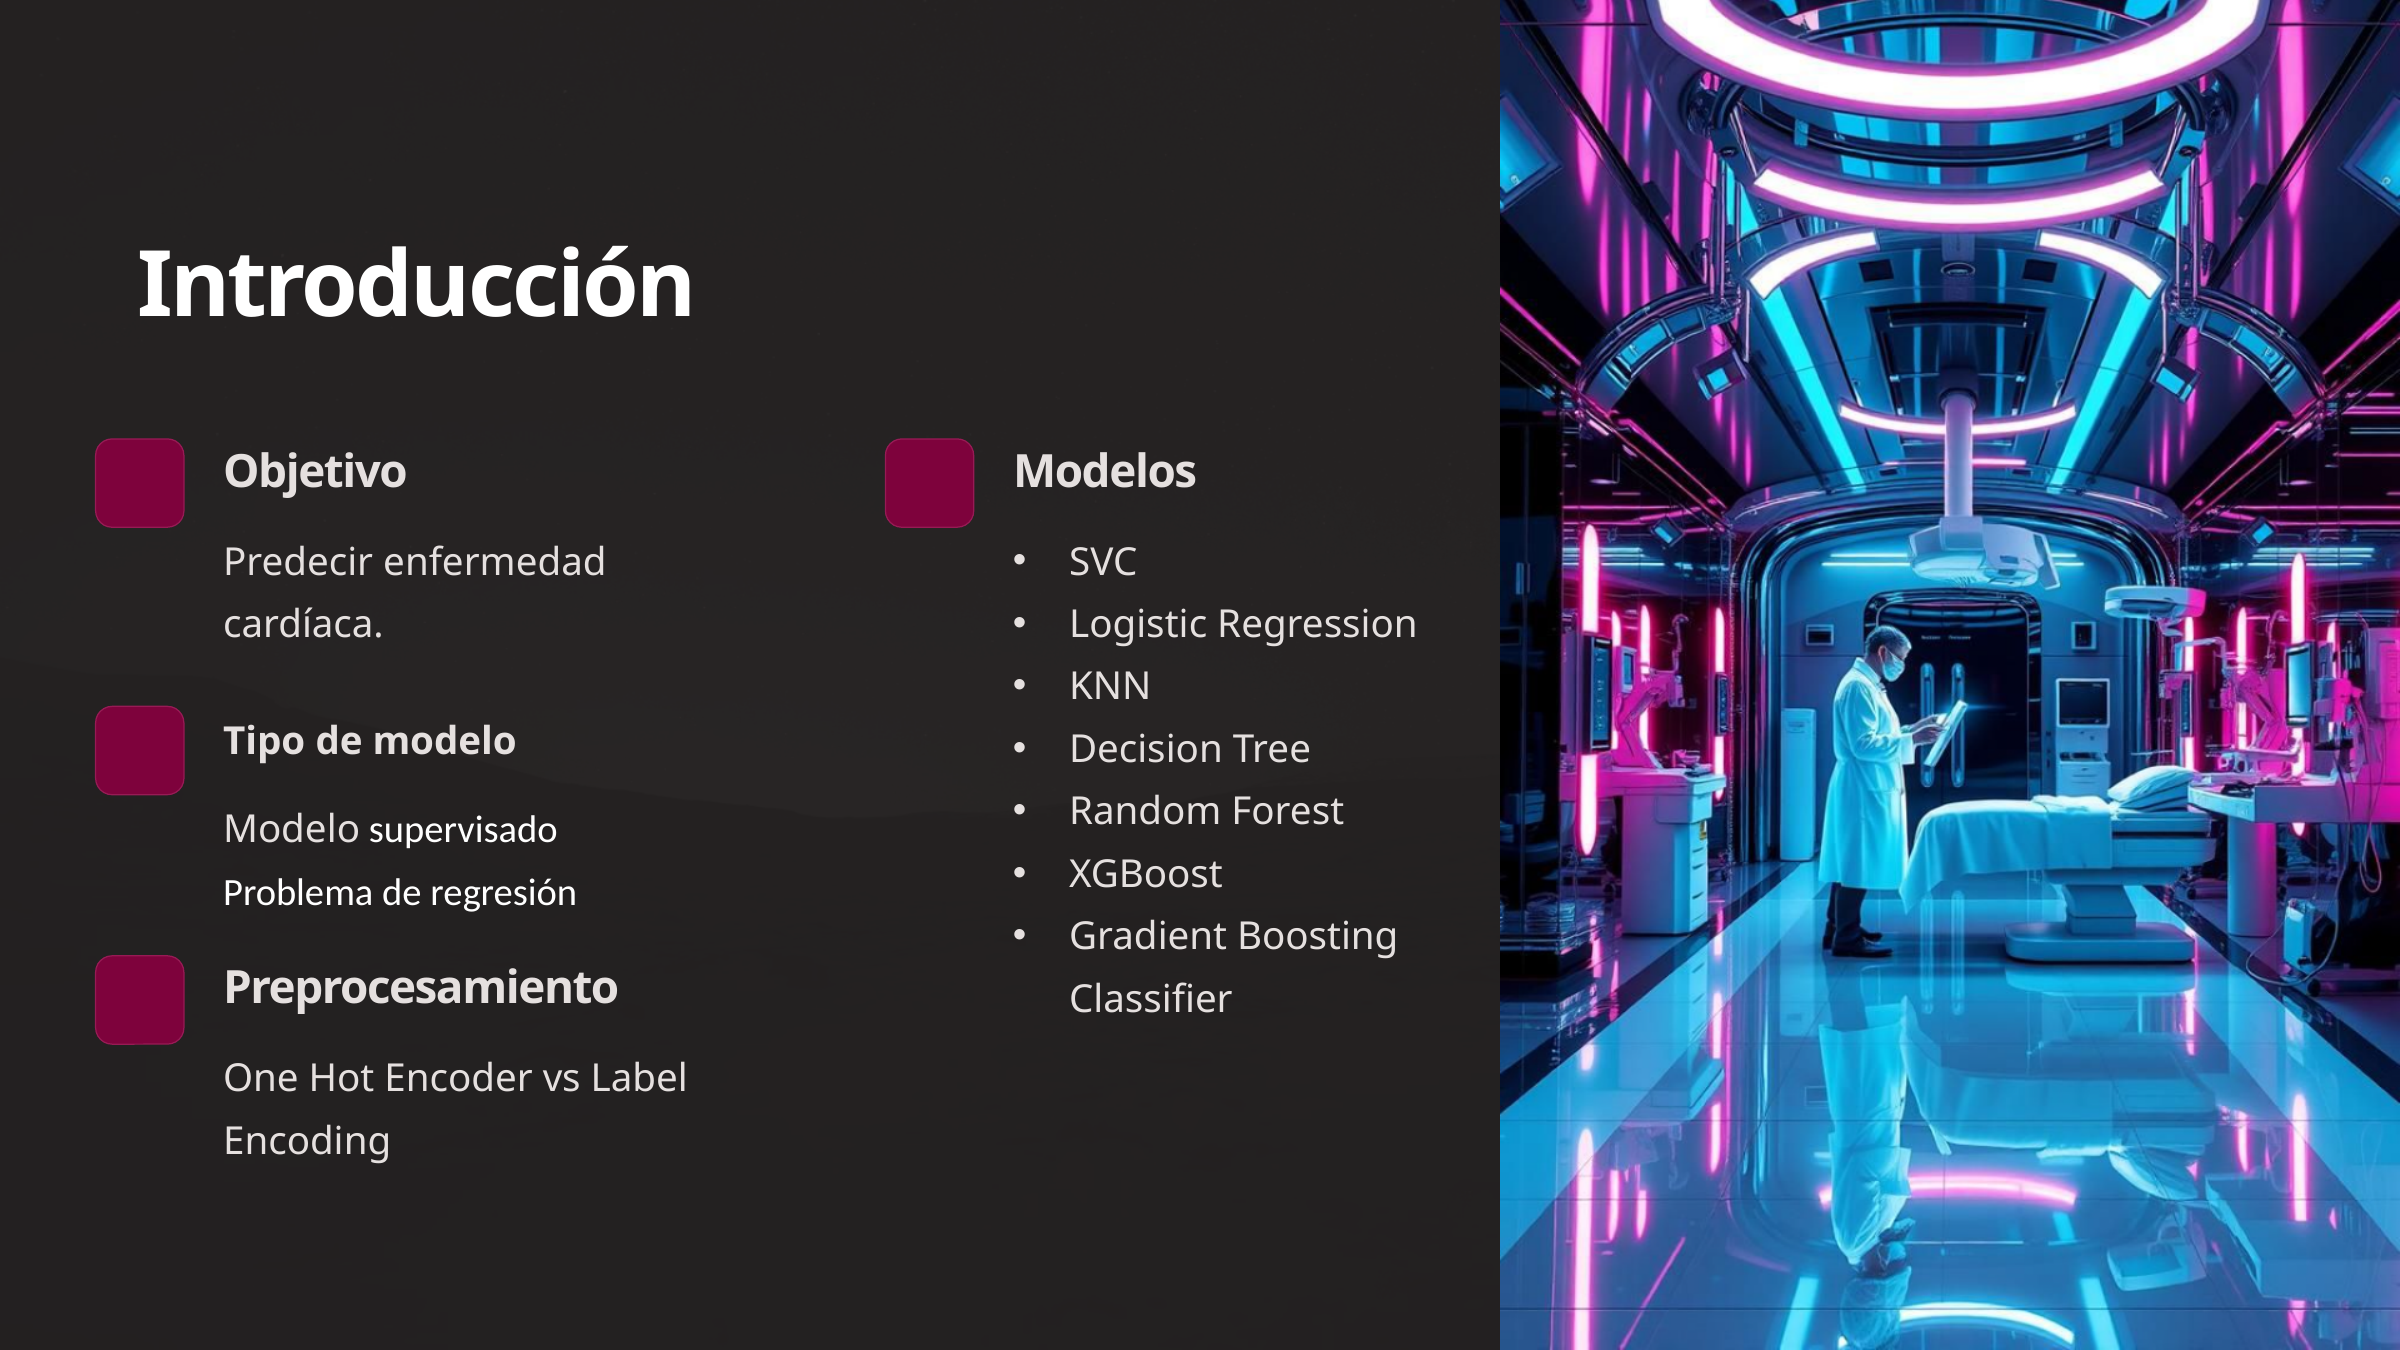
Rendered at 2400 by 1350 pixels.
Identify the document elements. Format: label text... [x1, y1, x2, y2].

text_box [885, 438, 974, 528]
text_box Introducción [137, 220, 1062, 336]
text_box [95, 706, 184, 795]
text_box [95, 438, 184, 528]
picture [1499, 0, 2400, 1350]
text_box Tipo de modelo [223, 706, 686, 765]
text_box [95, 955, 184, 1045]
text_box Preprocesamiento [223, 955, 686, 1014]
text_box Objetivo [223, 438, 686, 497]
text_box One Hot Encoder vs Label Encoding [223, 1037, 689, 1163]
text_box Predecir enfermedad cardíaca. [223, 520, 689, 646]
text_box Modelo supervisado Problema de regresión [223, 787, 1321, 851]
text_box SVC Logistic Regression KNN Decision Tree Random Forest XGBoost Gradient Boosting Classifier [1012, 520, 1479, 709]
text_box Modelos [1013, 438, 1475, 497]
